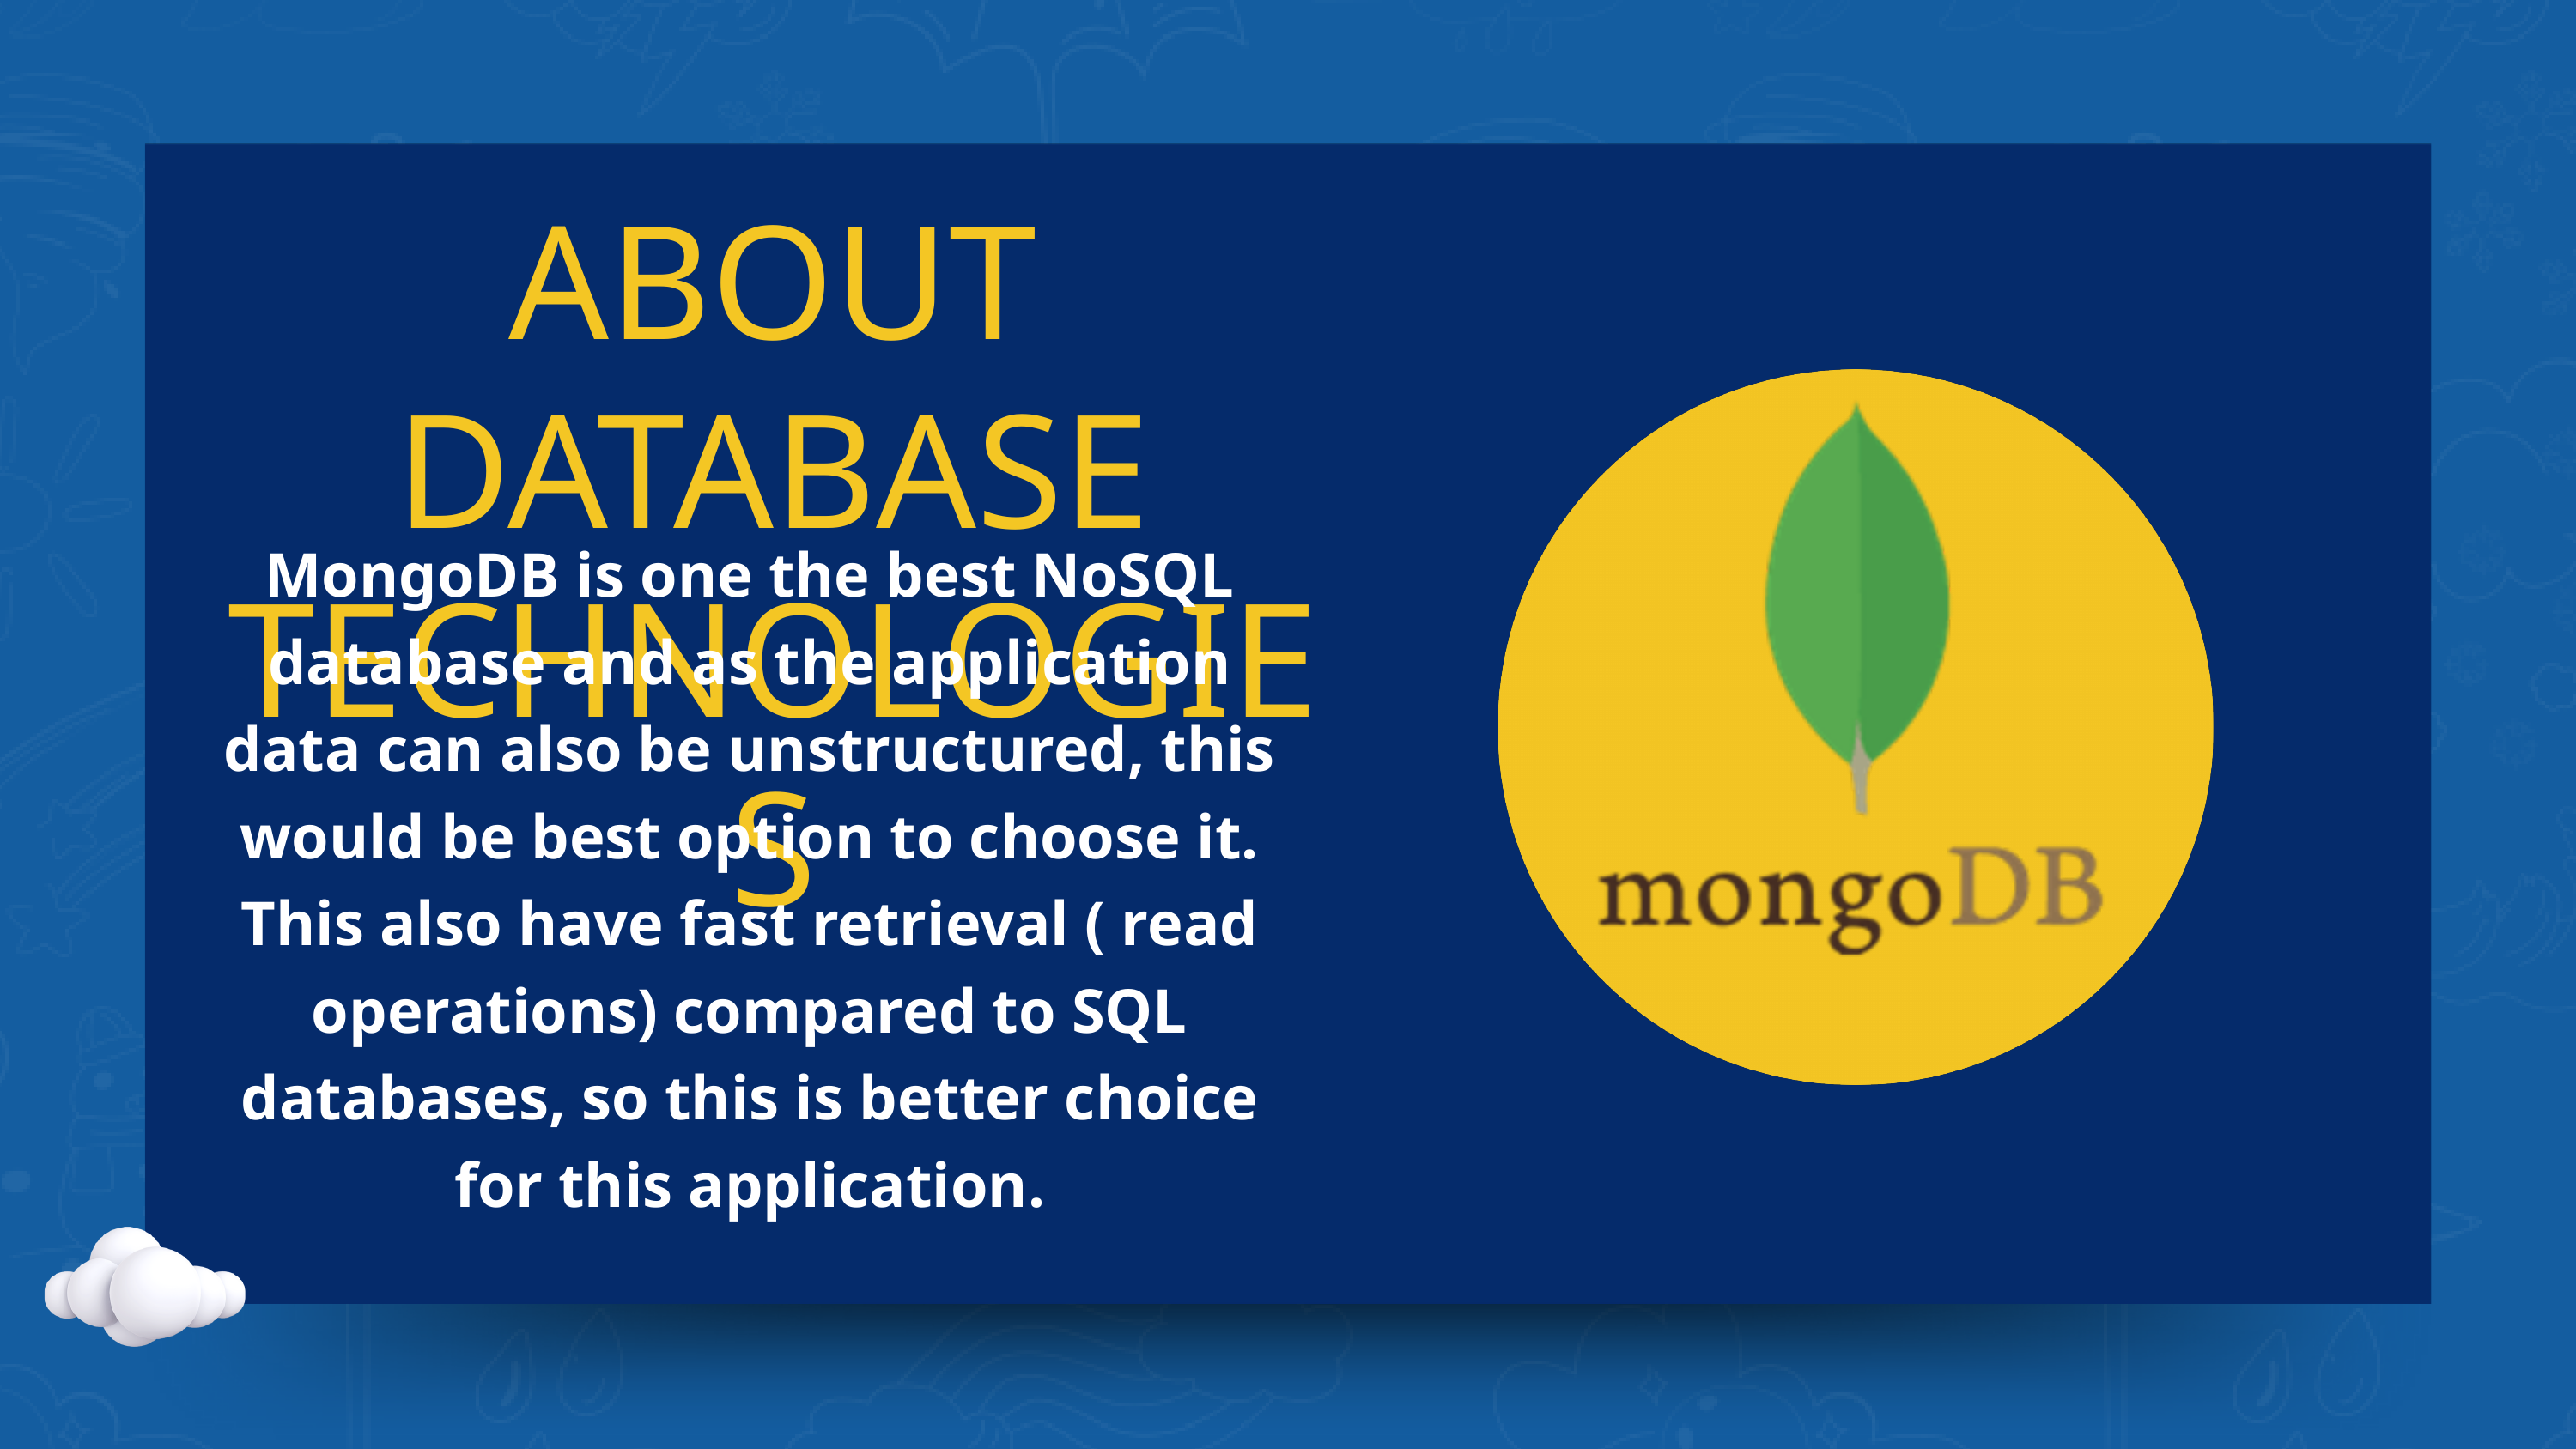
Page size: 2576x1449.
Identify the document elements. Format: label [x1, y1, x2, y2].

text_box [144, 1294, 2432, 1441]
text_box [1468, 287, 2244, 1058]
text_box [44, 1227, 246, 1348]
text_box [0, 0, 1400, 1449]
text_box [1405, 0, 2576, 1449]
